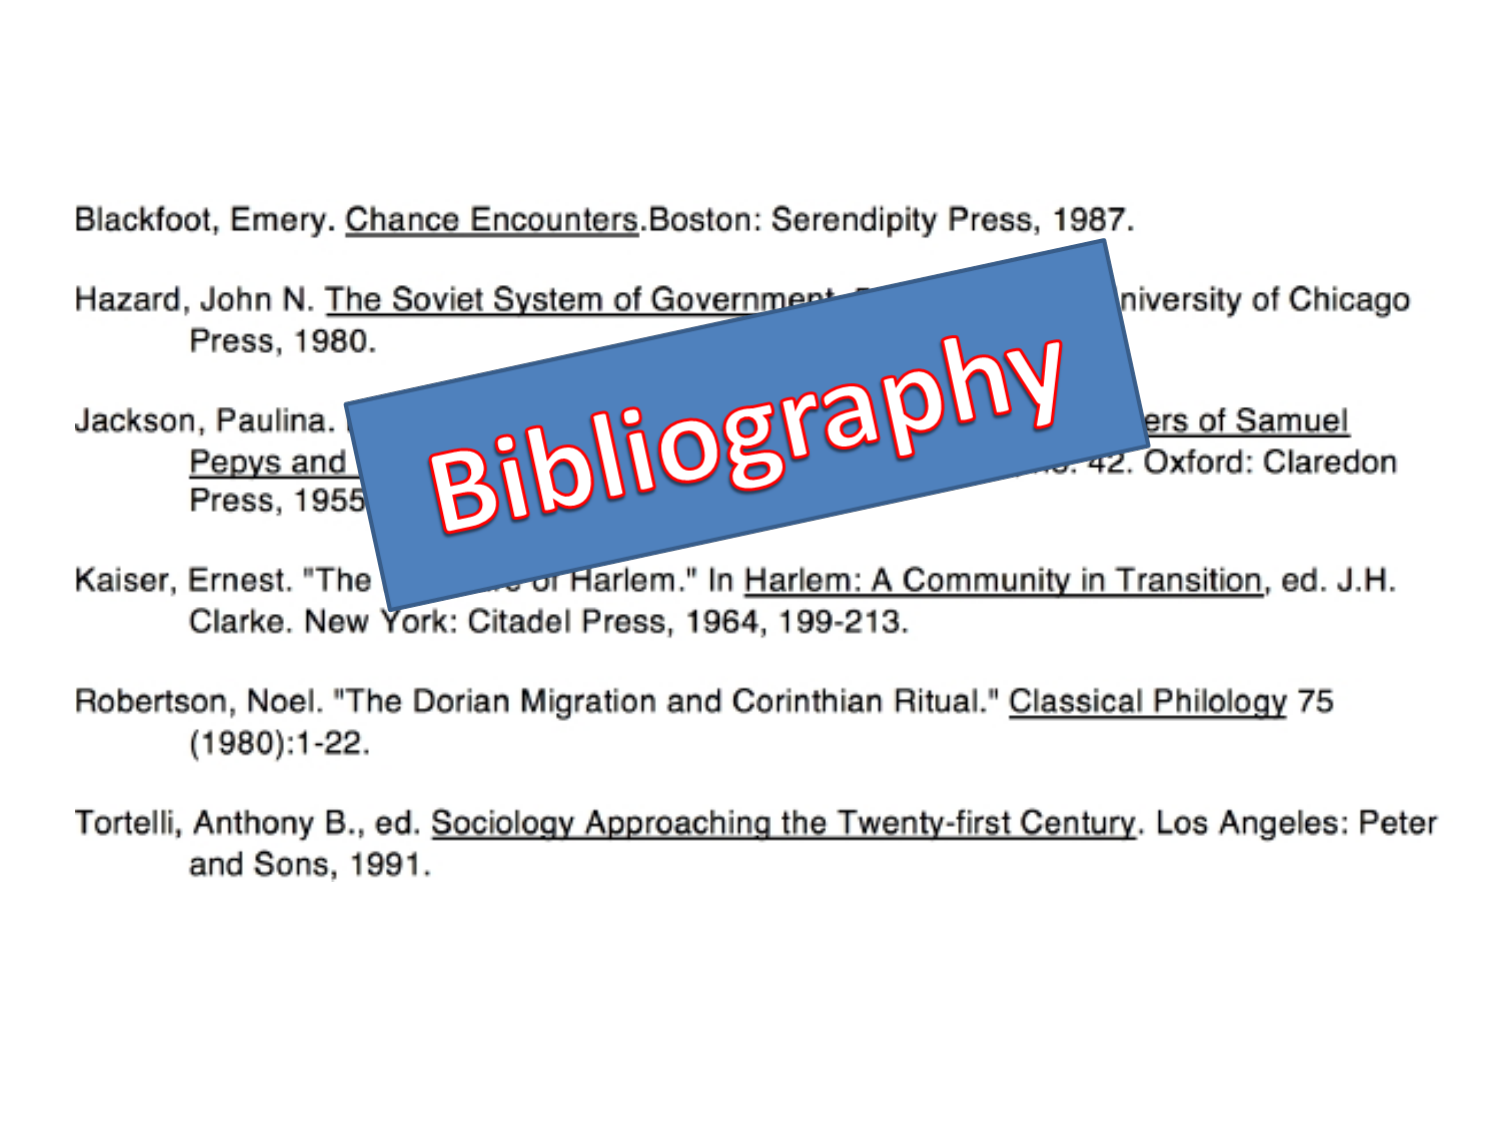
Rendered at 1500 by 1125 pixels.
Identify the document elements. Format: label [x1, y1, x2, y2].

picture [74, 199, 1454, 883]
